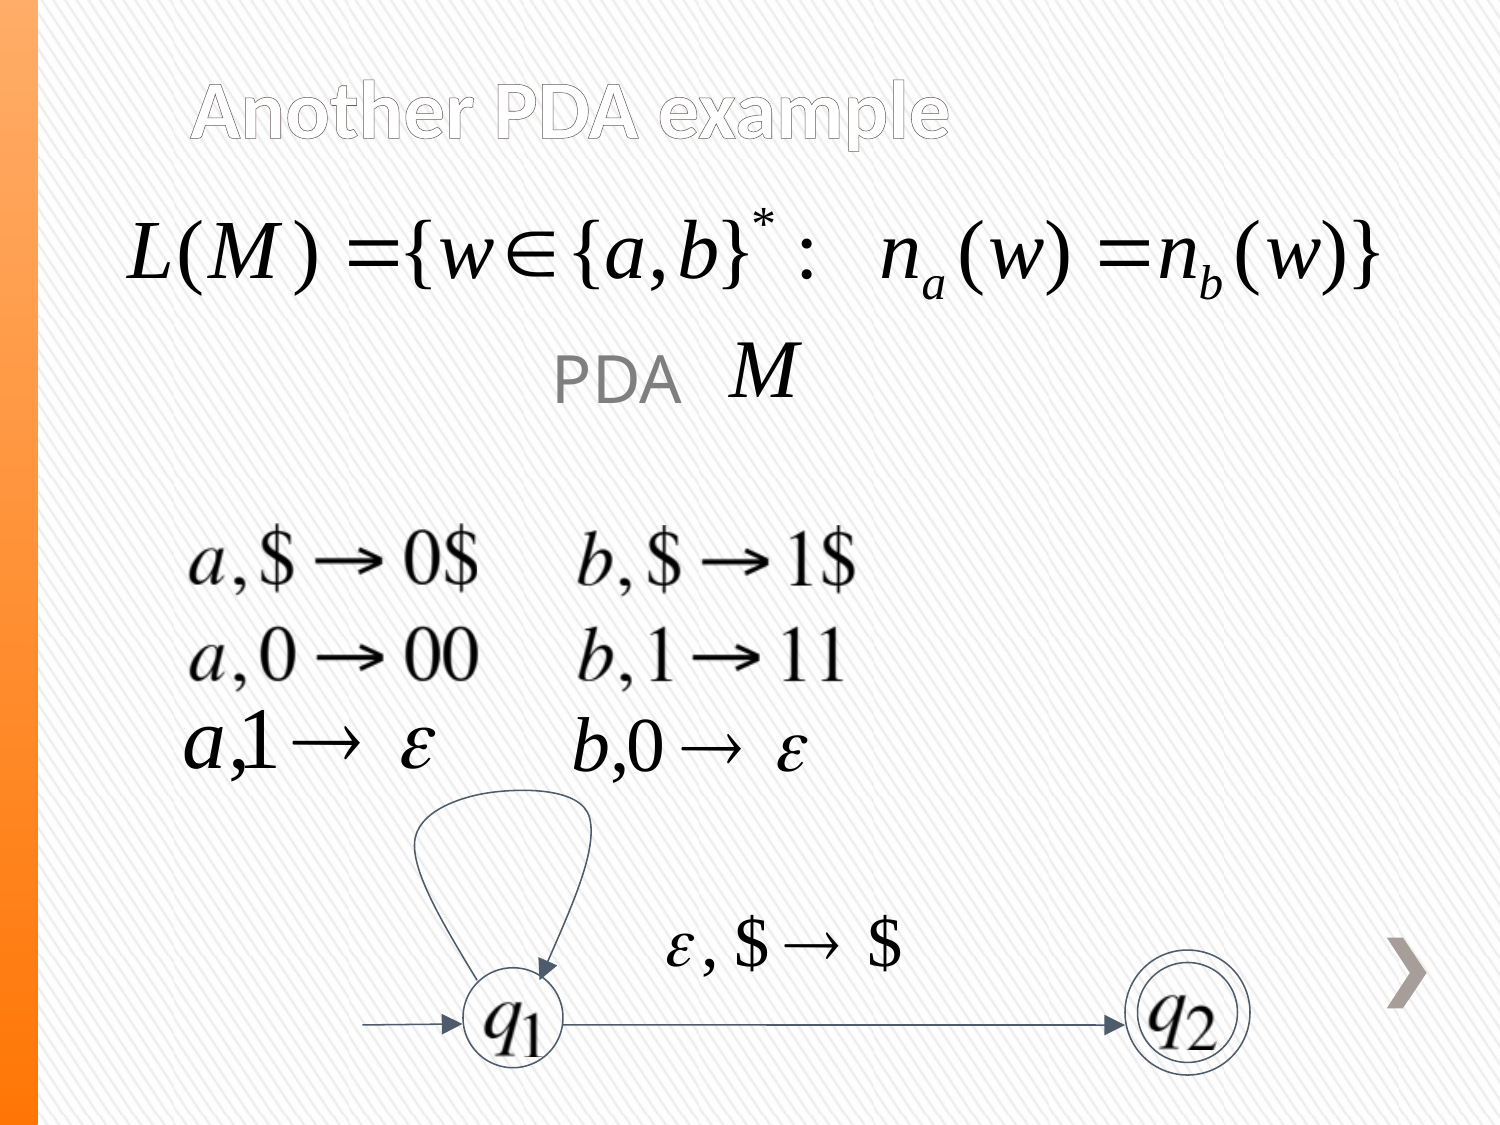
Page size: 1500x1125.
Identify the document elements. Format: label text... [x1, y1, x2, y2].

text_box [362, 1013, 463, 1035]
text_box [187, 523, 478, 602]
text_box [462, 993, 469, 1042]
text_box [414, 790, 592, 980]
text_box [541, 978, 563, 1056]
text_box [112, 187, 1395, 321]
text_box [724, 337, 815, 403]
text_box PDA [536, 331, 715, 424]
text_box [562, 699, 829, 804]
text_box [0, 281, 37, 285]
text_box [187, 624, 482, 699]
text_box [1125, 950, 1251, 1076]
text_box [562, 1014, 1126, 1036]
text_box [169, 687, 464, 806]
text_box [574, 624, 844, 699]
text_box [654, 901, 914, 996]
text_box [574, 524, 859, 603]
title Another PDA example [174, 50, 1363, 163]
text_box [1146, 974, 1218, 1051]
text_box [481, 980, 545, 1057]
